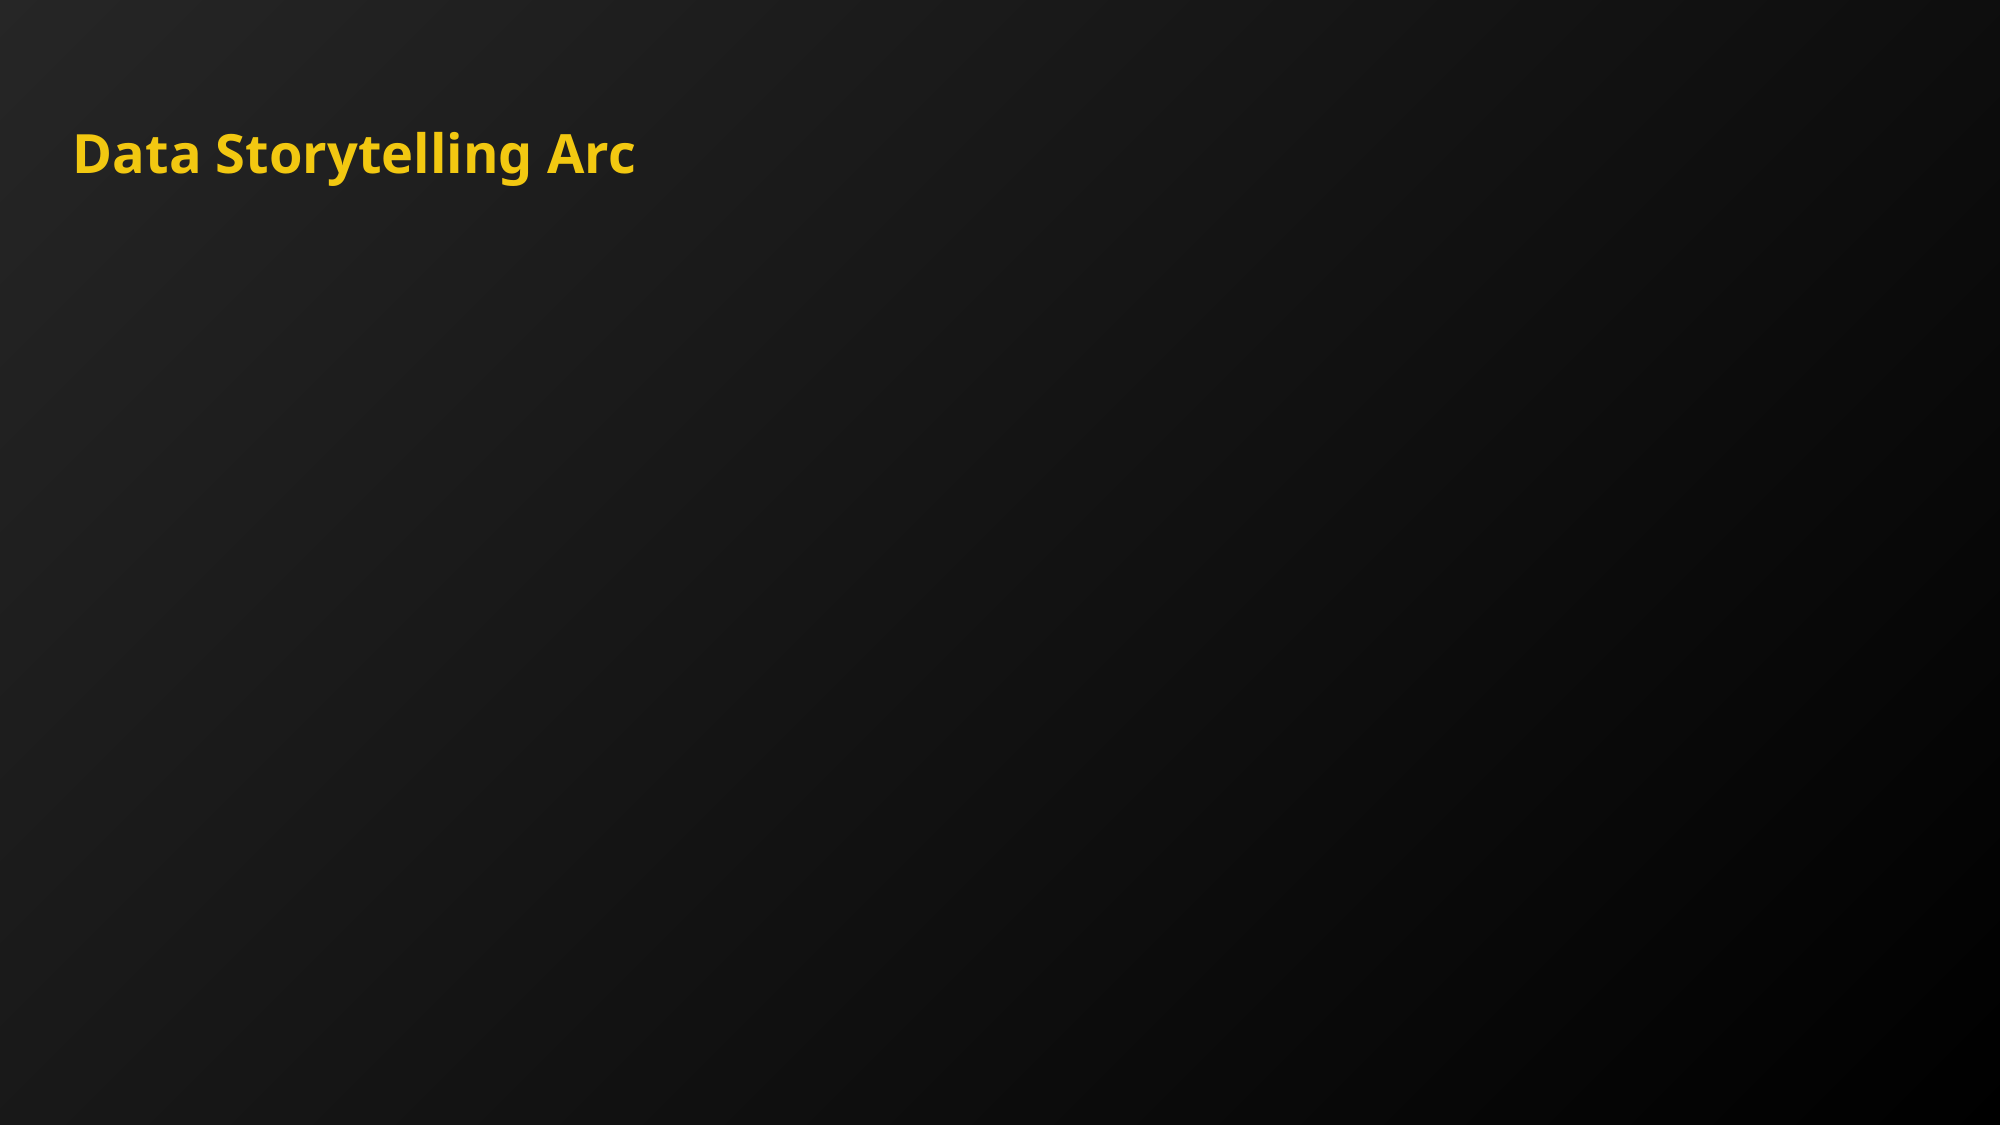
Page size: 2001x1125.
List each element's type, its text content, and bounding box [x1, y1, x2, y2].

title Data Storytelling Arc [72, 119, 1928, 256]
